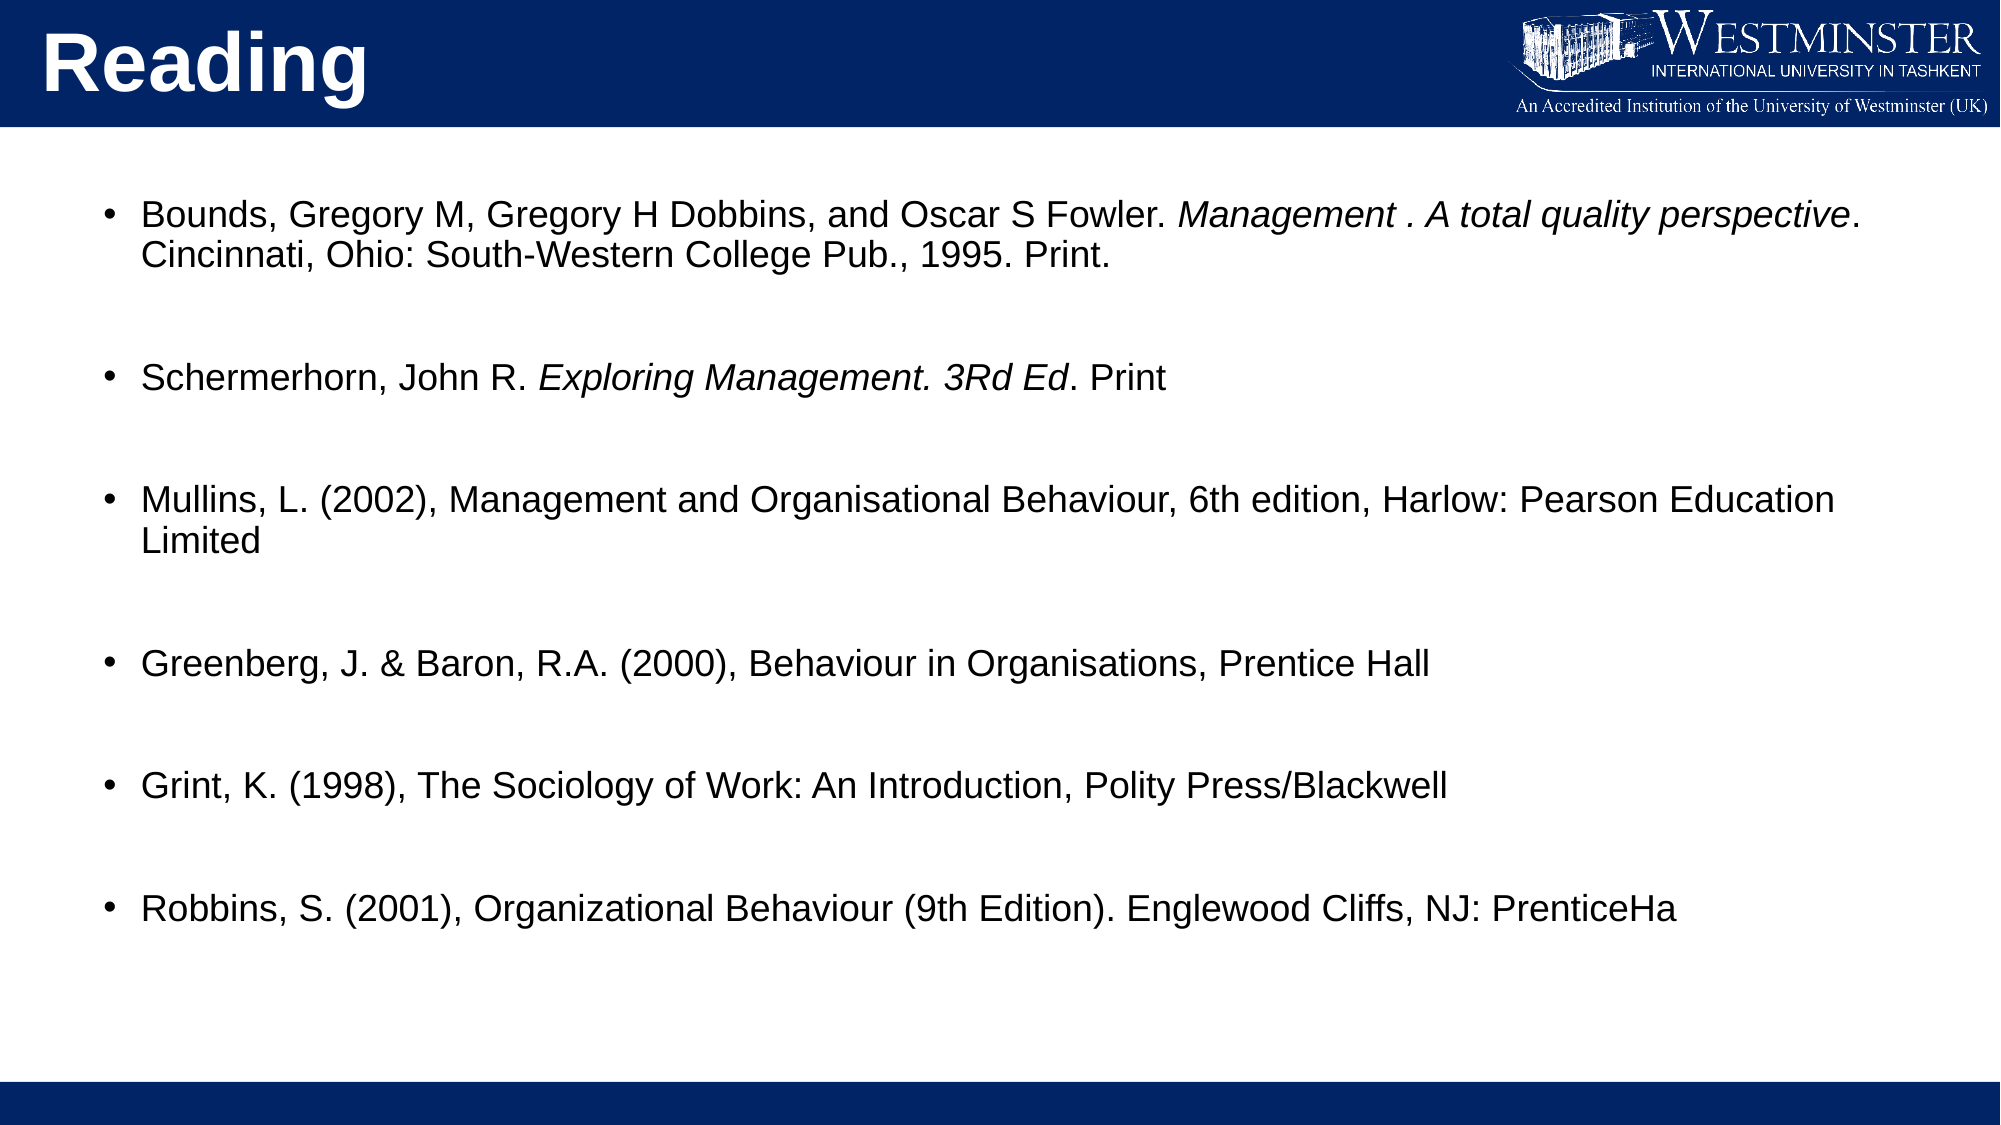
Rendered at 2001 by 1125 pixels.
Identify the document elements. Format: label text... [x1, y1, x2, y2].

list Bounds, Gregory M, Gregory H Dobbins, and Oscar S Fowler. Management . A total quality perspective. Cincinnati, Ohio: South-Western College Pub., 1995. Print. Schermerhorn, John R. Exploring Management. 3Rd Ed. Print Mullins, L. (2002), Management and Organisational Behaviour, 6th edition, Harlow: Pearson Education Limited Greenberg, J. & Baron, R.A. (2000), Behaviour in Organisations, Prentice Hall Grint, K. (1998), The Sociology of Work: An Introduction, Polity Press/Blackwell Robbins, S. (2001), Organizational Behaviour (9th Edition). Englewood Cliffs, NJ: PrenticeHa [88, 187, 1925, 1009]
list Reading [26, 21, 1200, 108]
picture [1506, 10, 1987, 116]
